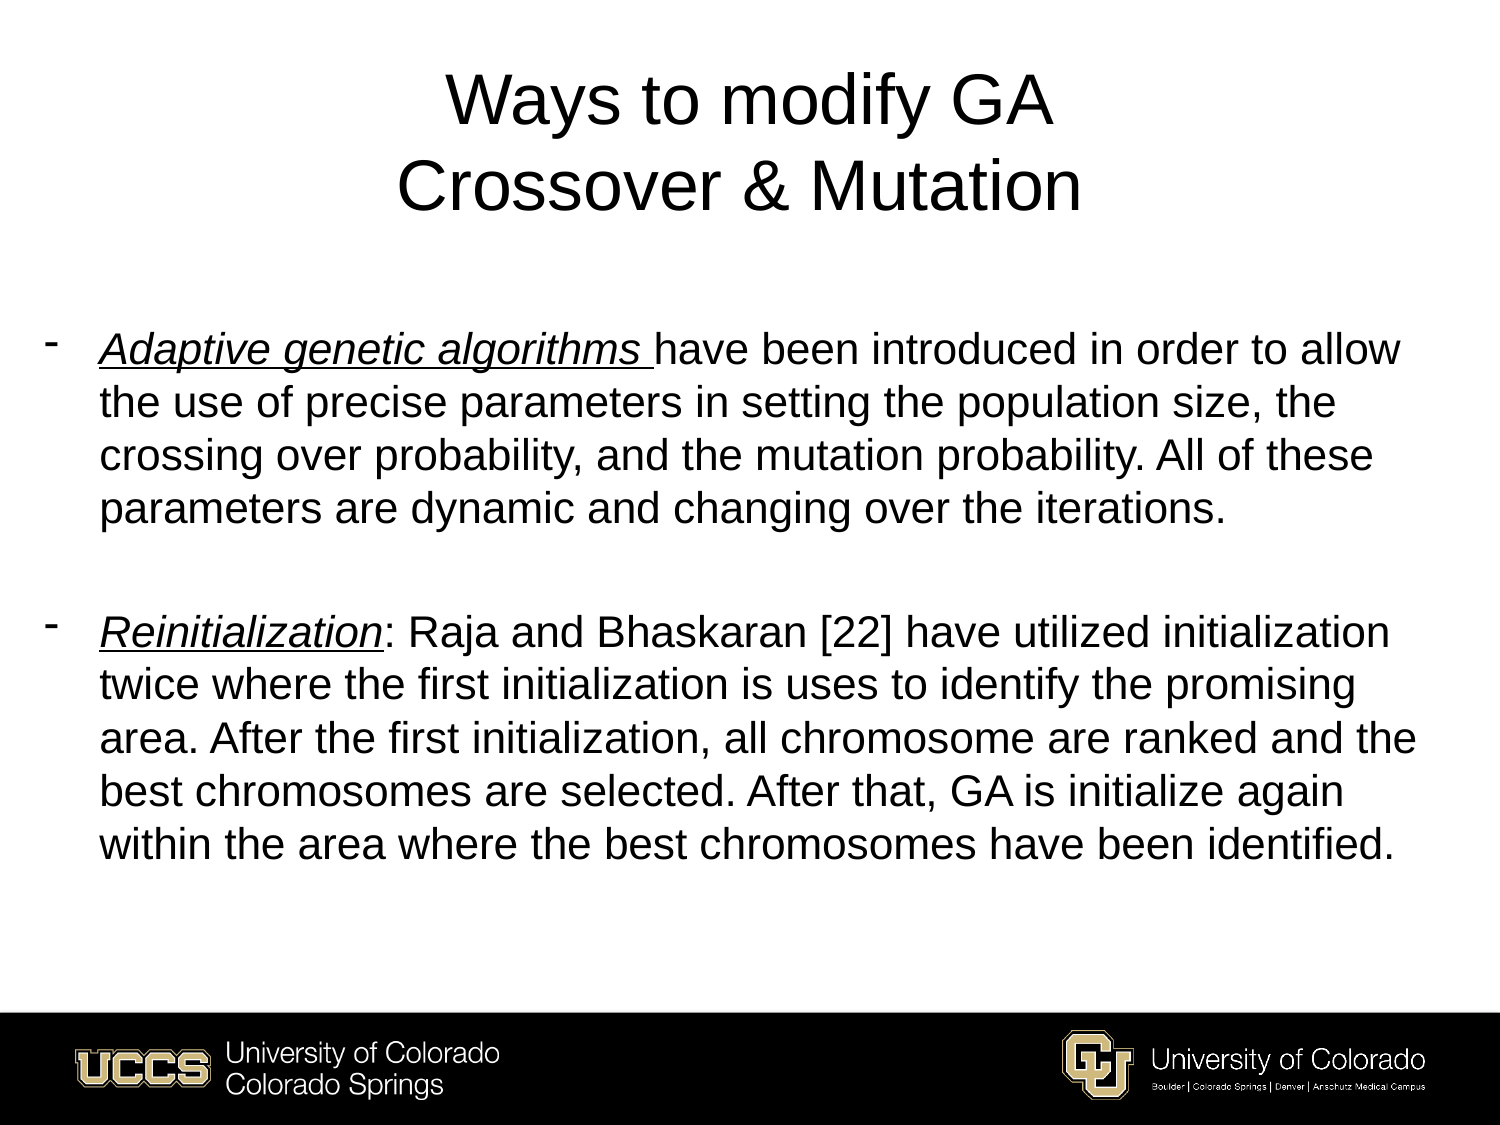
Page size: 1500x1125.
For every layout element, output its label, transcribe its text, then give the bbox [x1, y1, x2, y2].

picture [1062, 1030, 1425, 1100]
title Ways to modify GA Crossover & Mutation [75, 45, 1425, 233]
list Adaptive genetic algorithms have been introduced in order to allow the use of precise parameters in setting the population size, the crossing over probability, and the mutation probability. All of these parameters are dynamic and changing over the iterations. Reinitialization: Raja and Bhaskaran [22] have utilized initialization twice where the first initialization is uses to identify the promising area. After the first initialization, all chromosome are ranked and the best chromosomes are selected. After that, GA is initialize again within the area where the best chromosomes have been identified. [29, 312, 1465, 921]
picture [75, 1041, 499, 1100]
